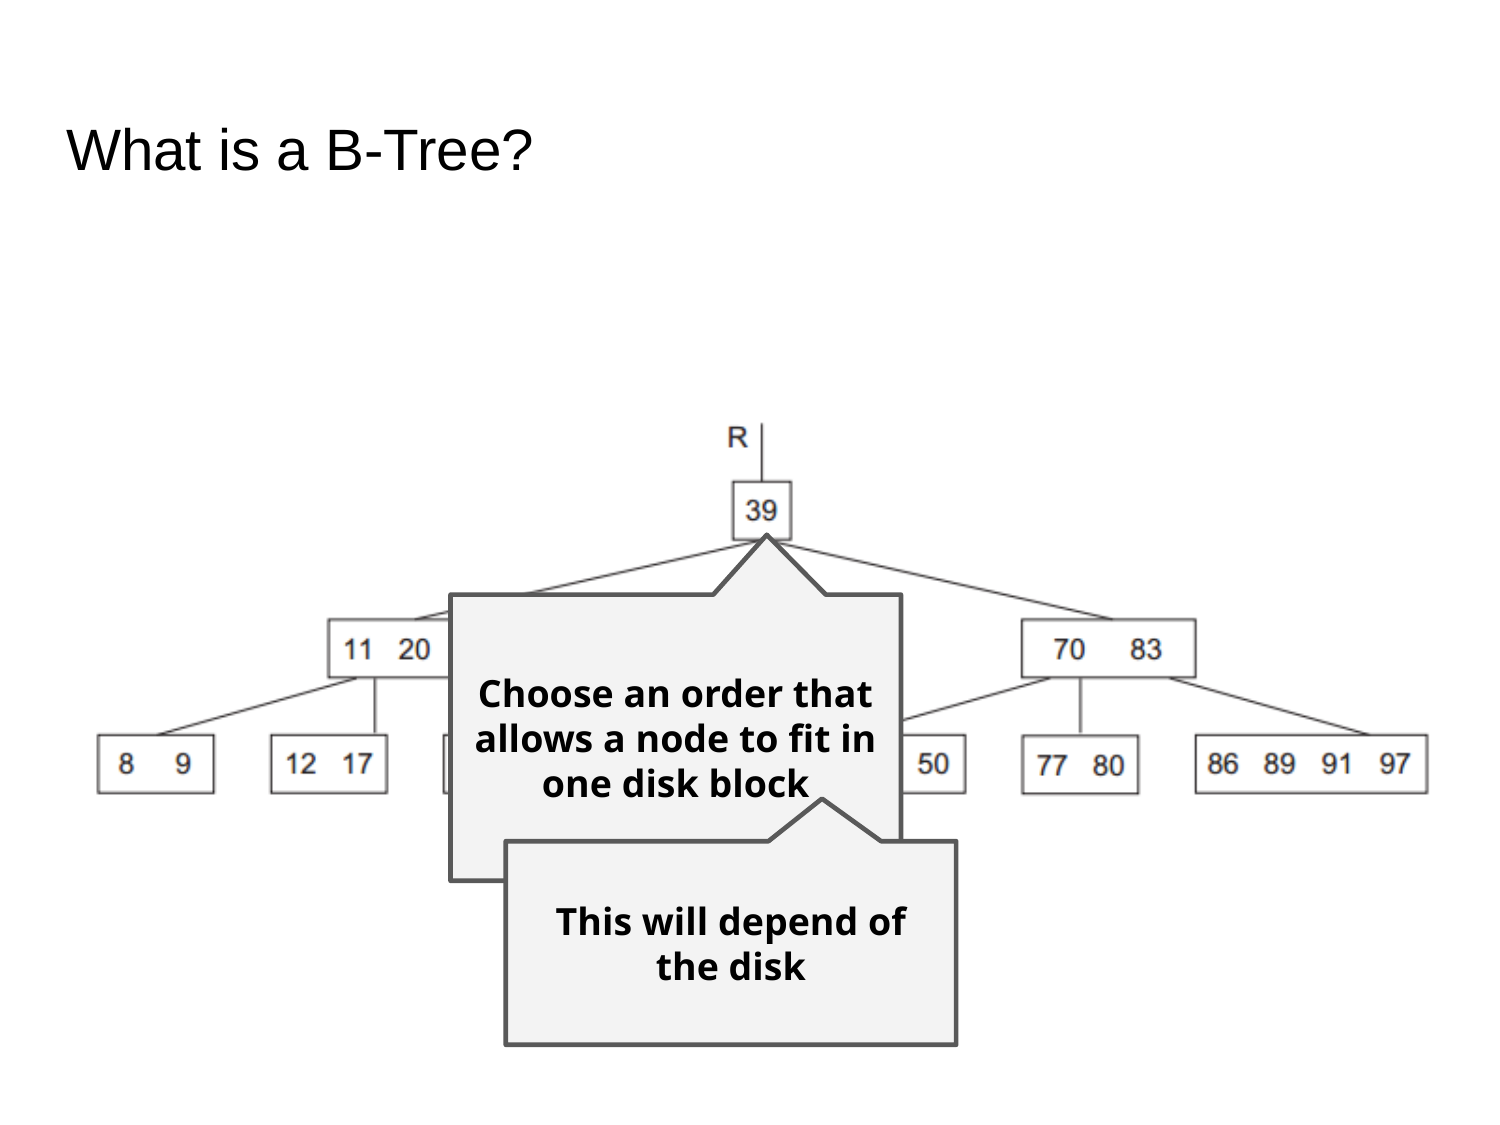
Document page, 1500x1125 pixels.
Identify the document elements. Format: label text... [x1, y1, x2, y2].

picture [38, 399, 1462, 821]
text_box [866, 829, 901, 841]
title What is a B-Tree? [51, 97, 1449, 223]
text_box Choose an order that allows a node to fit in one disk block [450, 829, 782, 881]
text_box This will depend of the disk [505, 829, 957, 1045]
